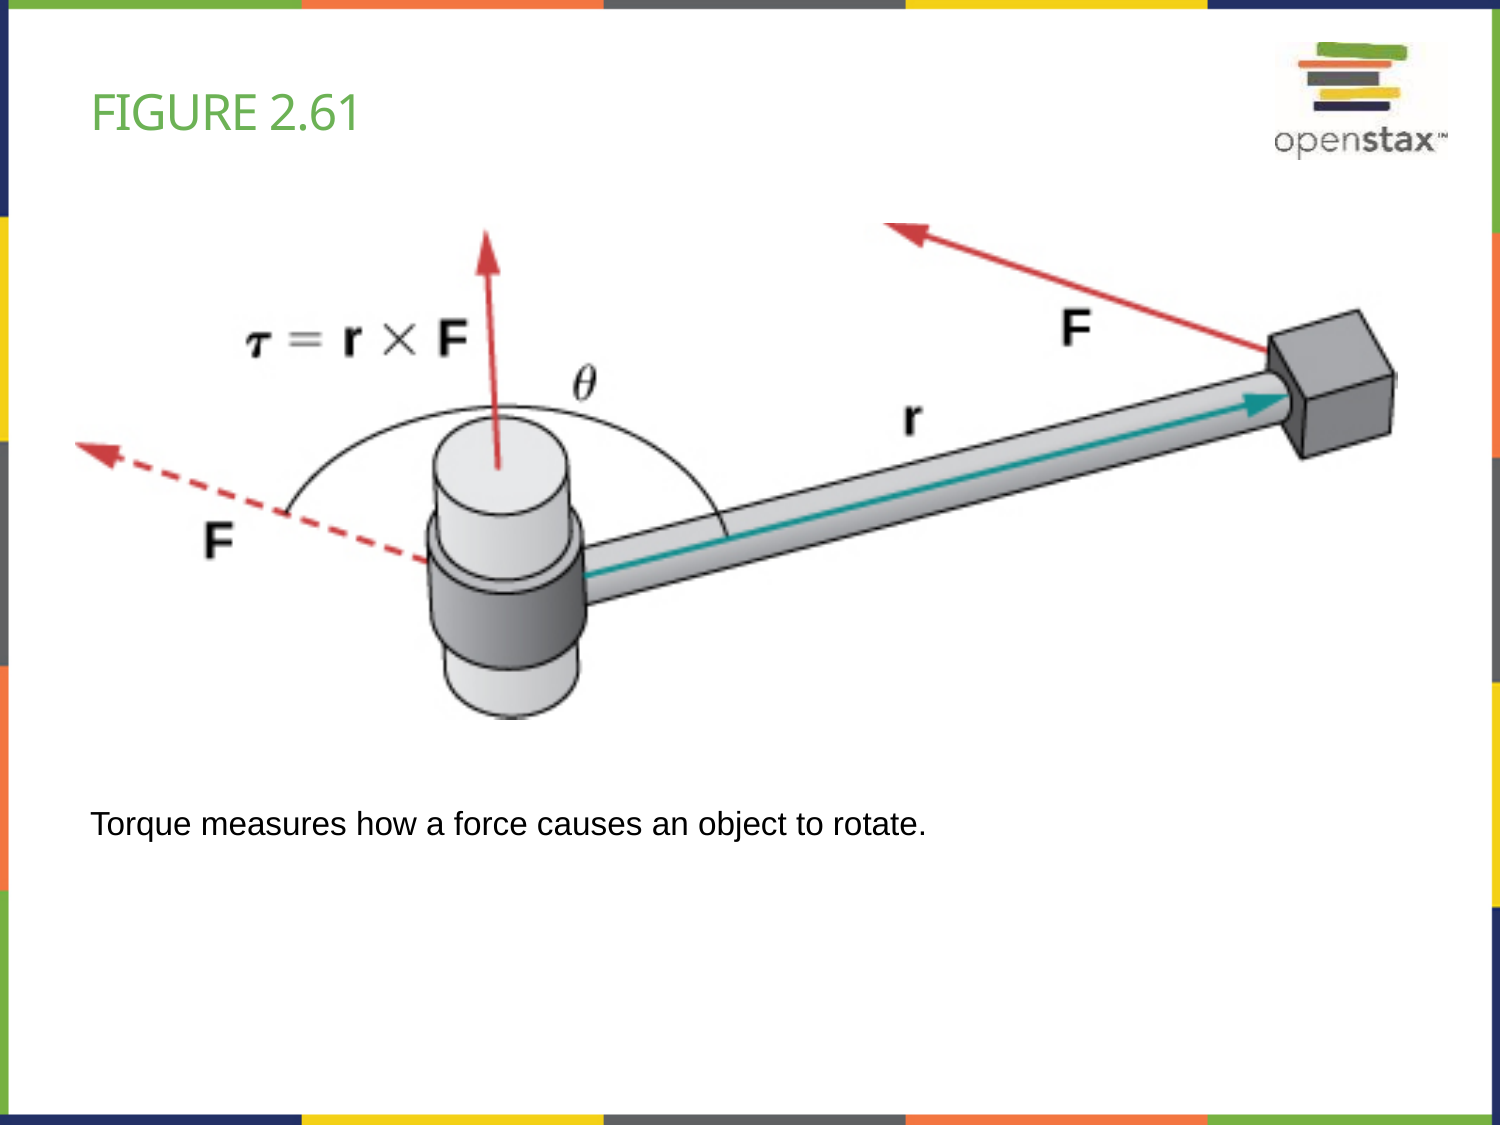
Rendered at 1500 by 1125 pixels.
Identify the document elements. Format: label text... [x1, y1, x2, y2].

title Figure 2.61 [75, 39, 1275, 148]
picture [0, 0, 1500, 1125]
list Torque measures how a force causes an object to rotate. [75, 794, 1398, 986]
